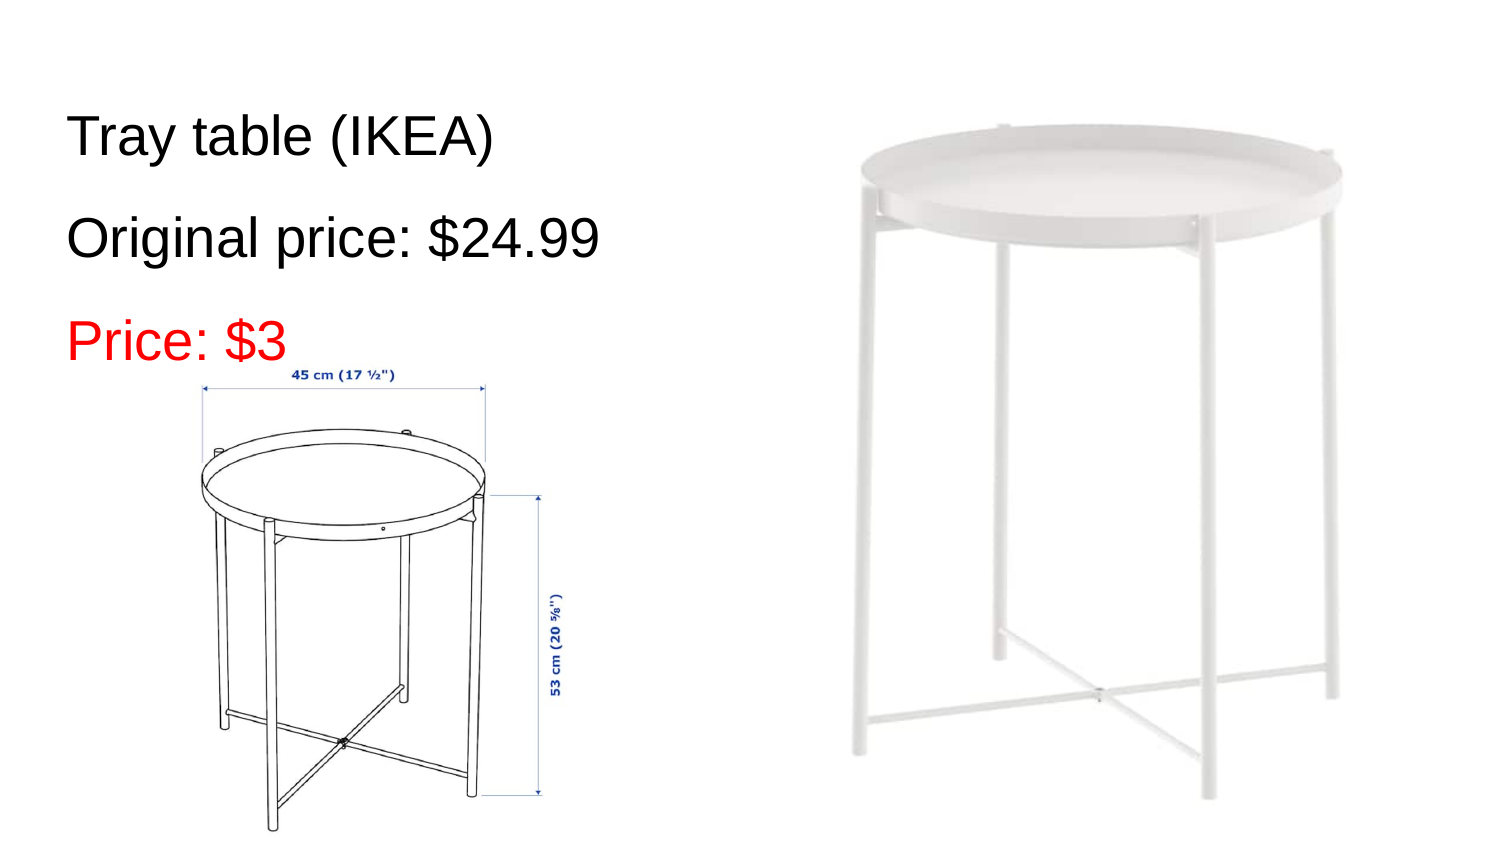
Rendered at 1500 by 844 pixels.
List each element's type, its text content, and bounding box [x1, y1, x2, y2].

list Tray table (IKEA) Original price: $24.99 Price: $3 [51, 73, 1449, 635]
picture [178, 362, 579, 844]
picture [743, 109, 1450, 815]
